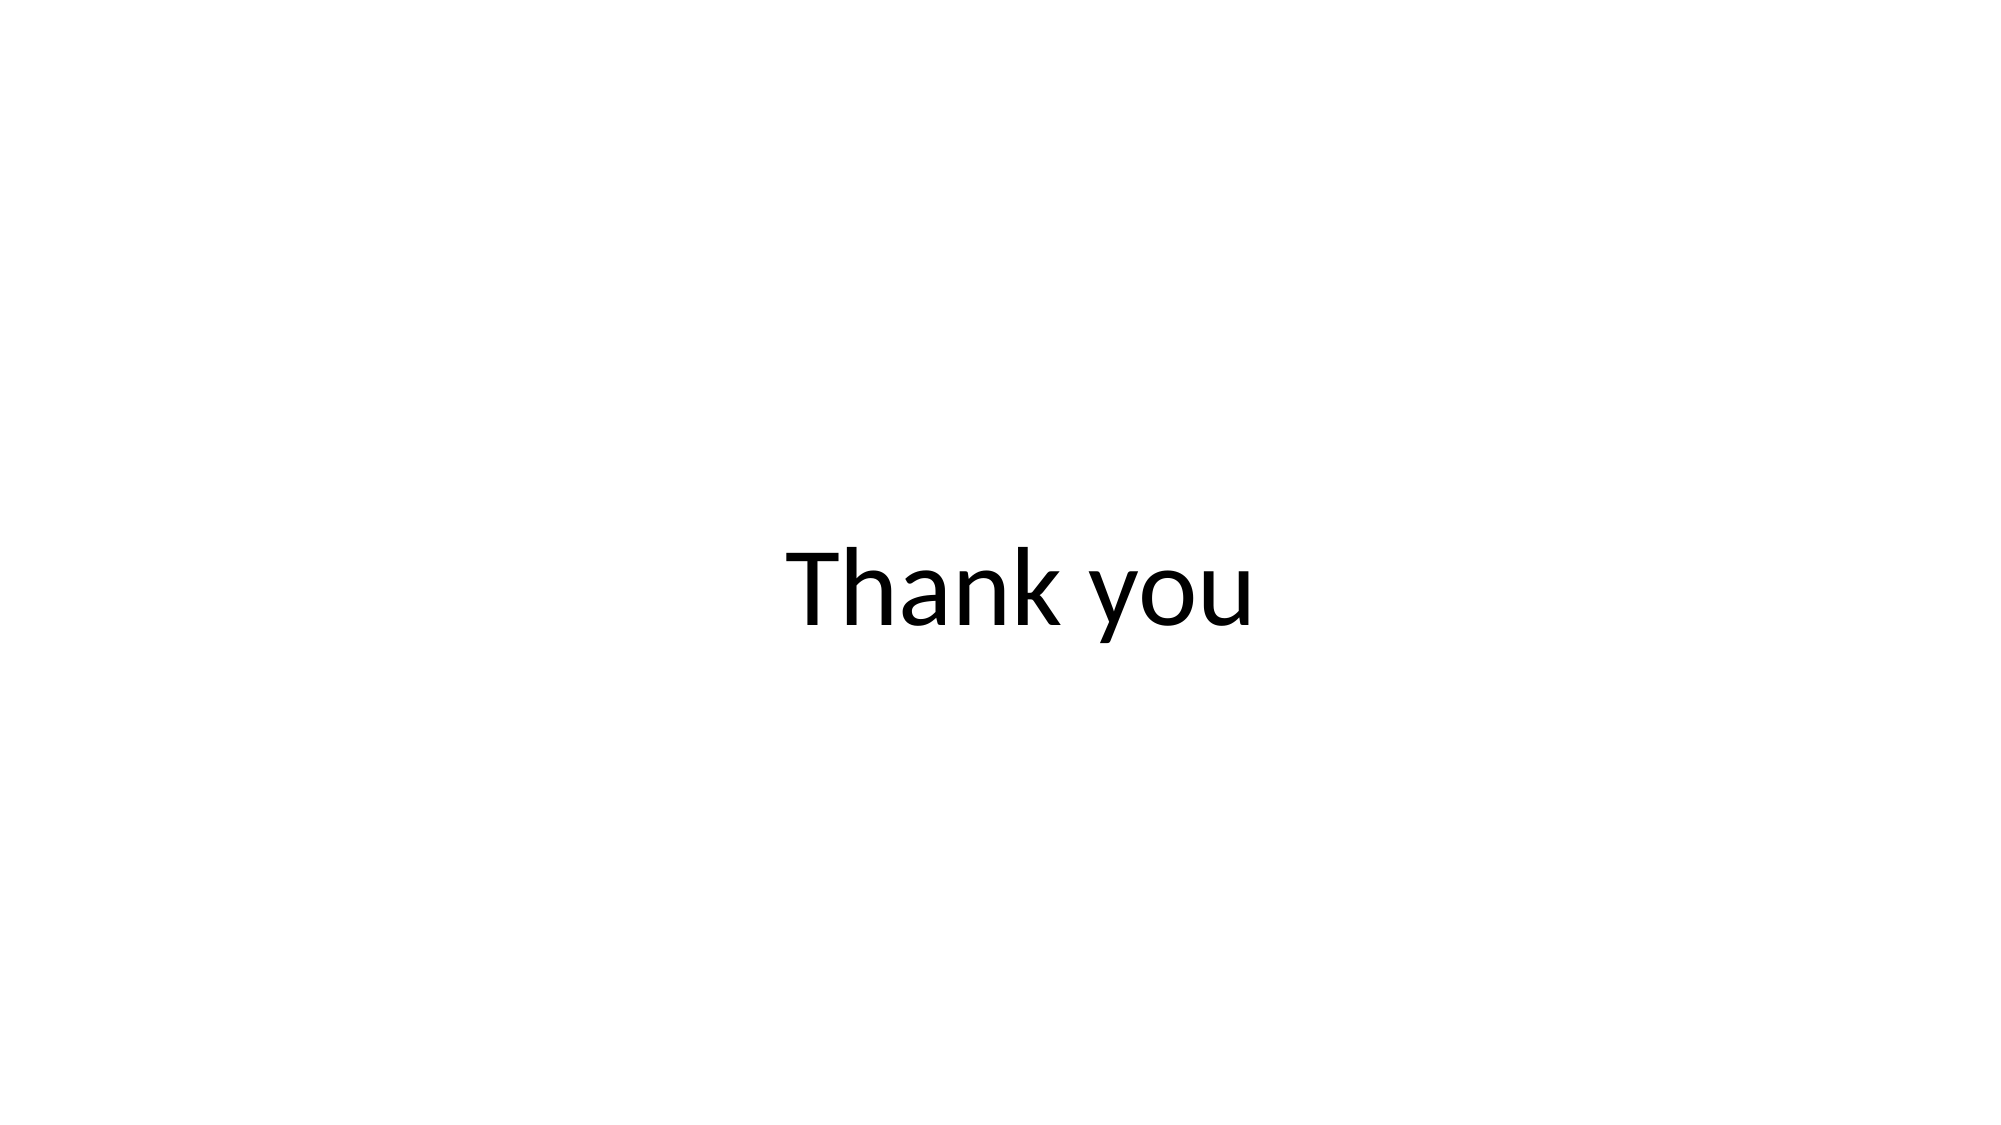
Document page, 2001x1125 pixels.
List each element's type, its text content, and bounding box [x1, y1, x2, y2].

text_box Thank you [770, 505, 1272, 656]
